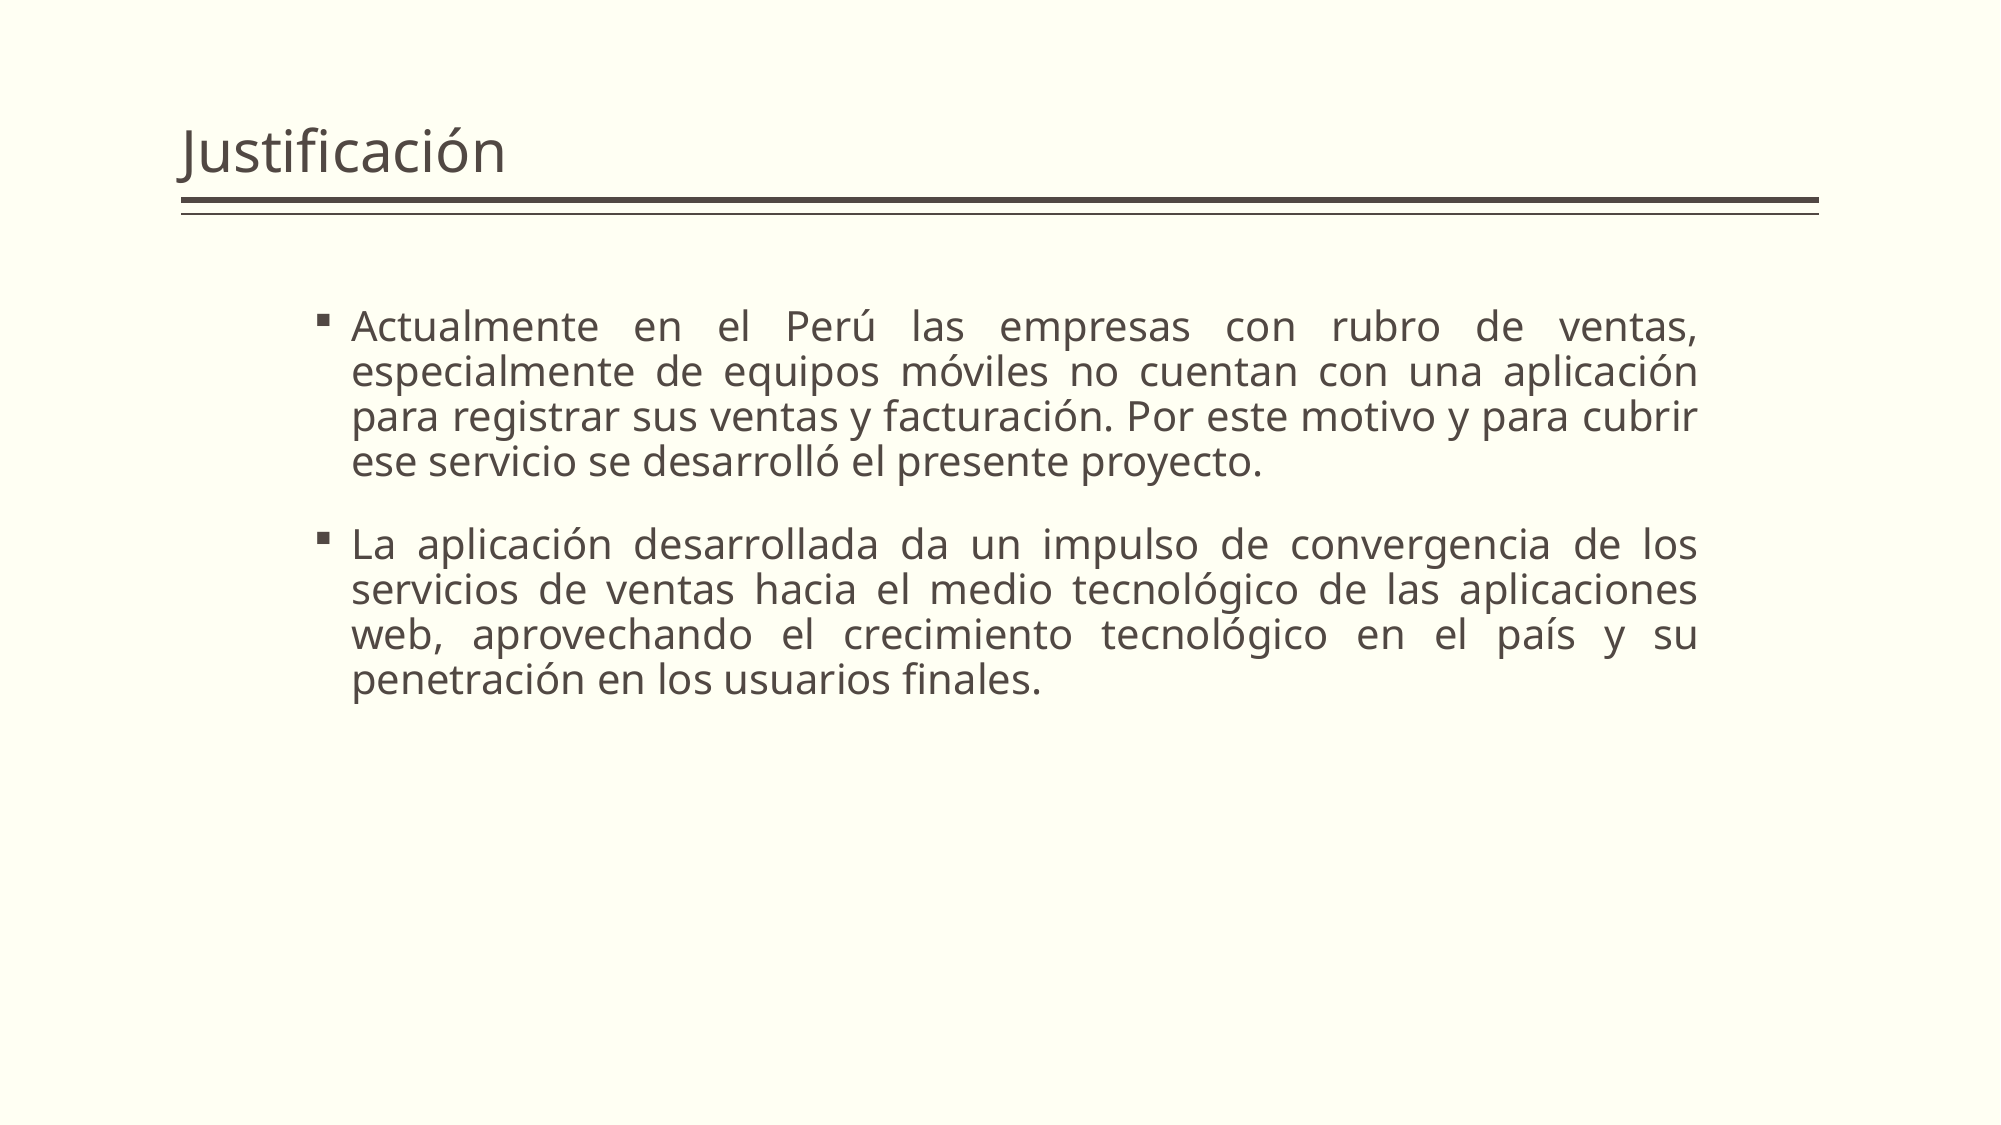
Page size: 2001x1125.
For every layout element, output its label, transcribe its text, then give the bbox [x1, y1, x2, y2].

title Justificación [181, 12, 1819, 193]
list Actualmente en el Perú las empresas con rubro de ventas, especialmente de equipos móviles no cuentan con una aplicación para registrar sus ventas y facturación. Por este motivo y para cubrir ese servicio se desarrolló el presente proyecto. La aplicación desarrollada da un impulso de convergencia de los servicios de ventas hacia el medio tecnológico de las aplicaciones web, aprovechando el crecimiento tecnológico en el país y su penetración en los usuarios finales. [313, 298, 1700, 1049]
